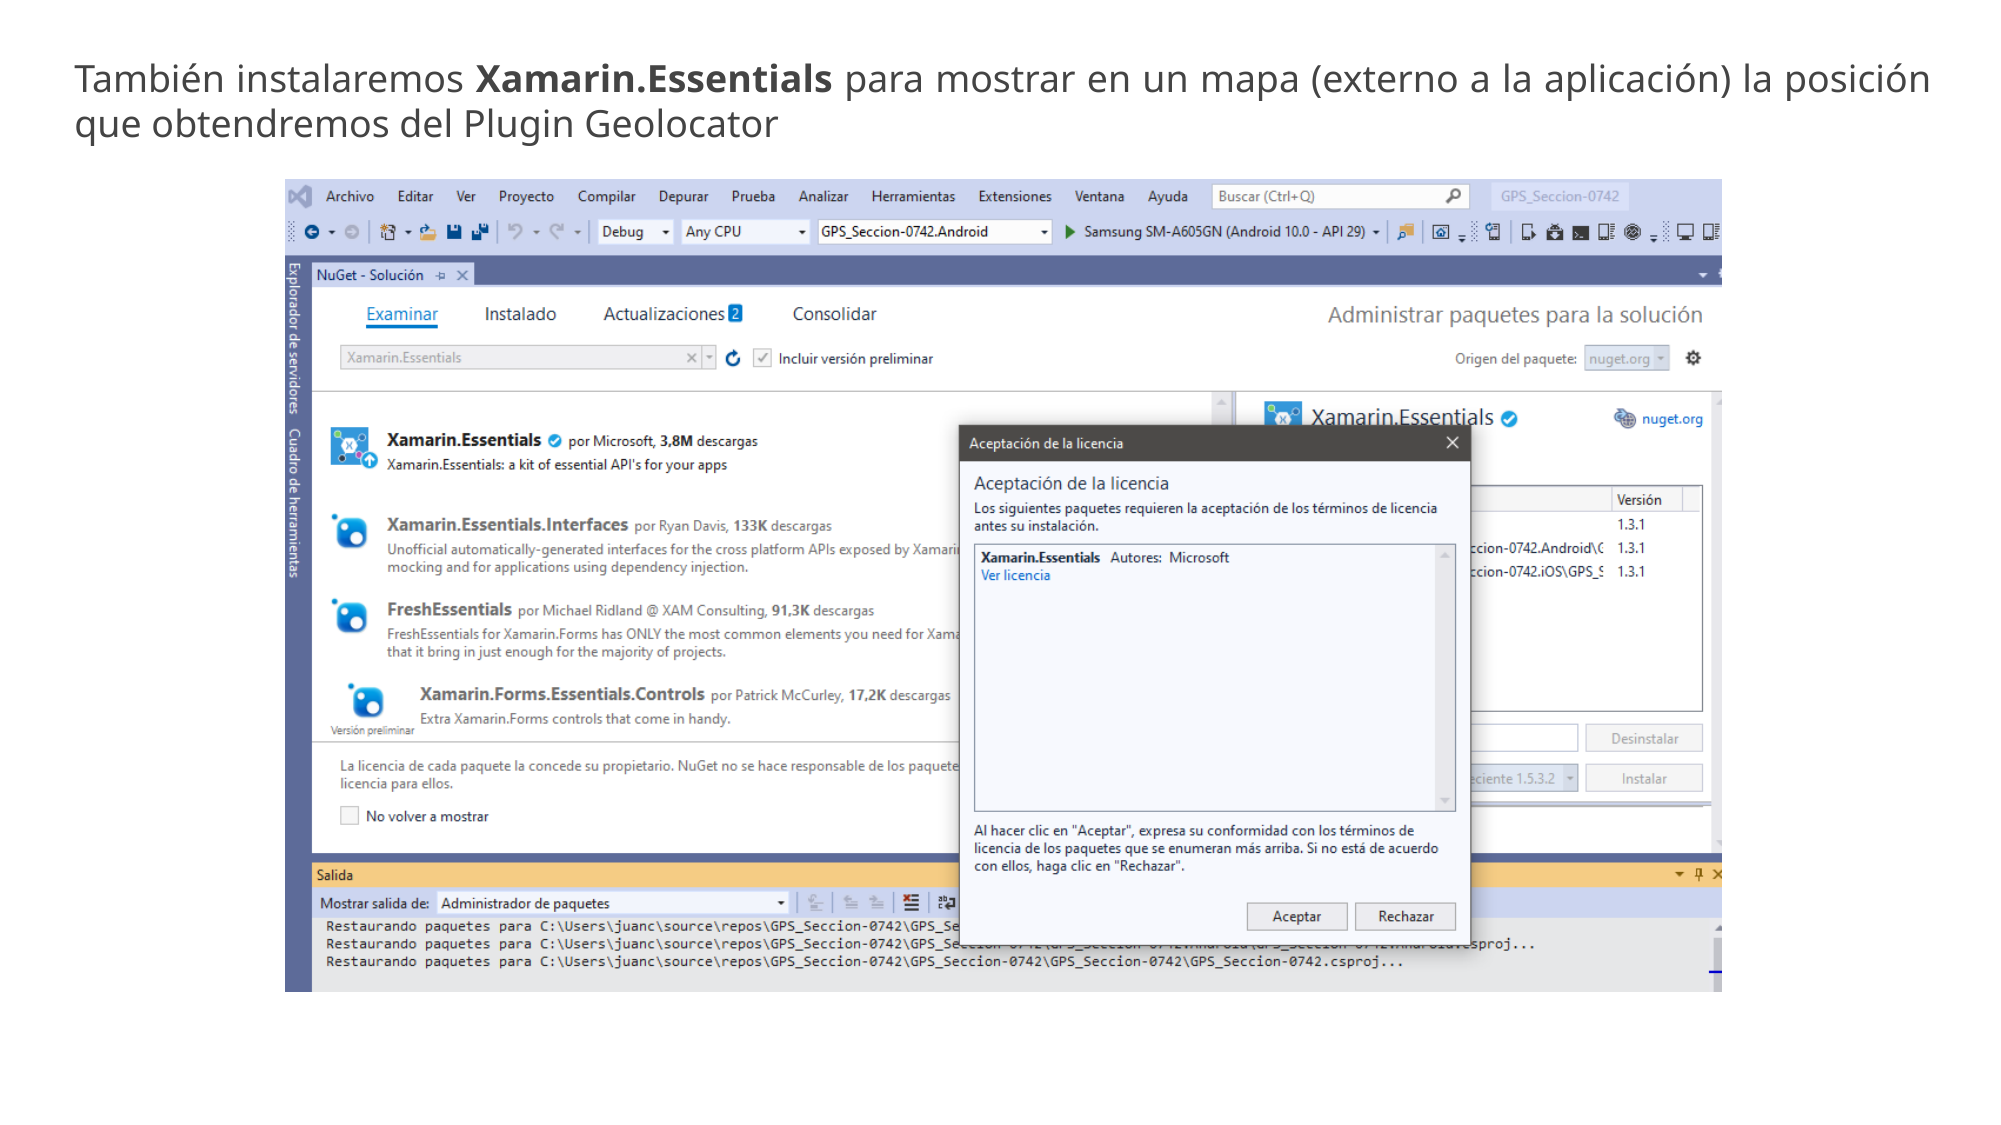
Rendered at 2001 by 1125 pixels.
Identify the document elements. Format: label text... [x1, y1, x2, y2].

text_box También instalaremos Xamarin.Essentials para mostrar en un mapa (externo a la aplicación) la posición que obtendremos del Plugin Geolocator [59, 47, 1948, 154]
picture [285, 179, 1722, 992]
